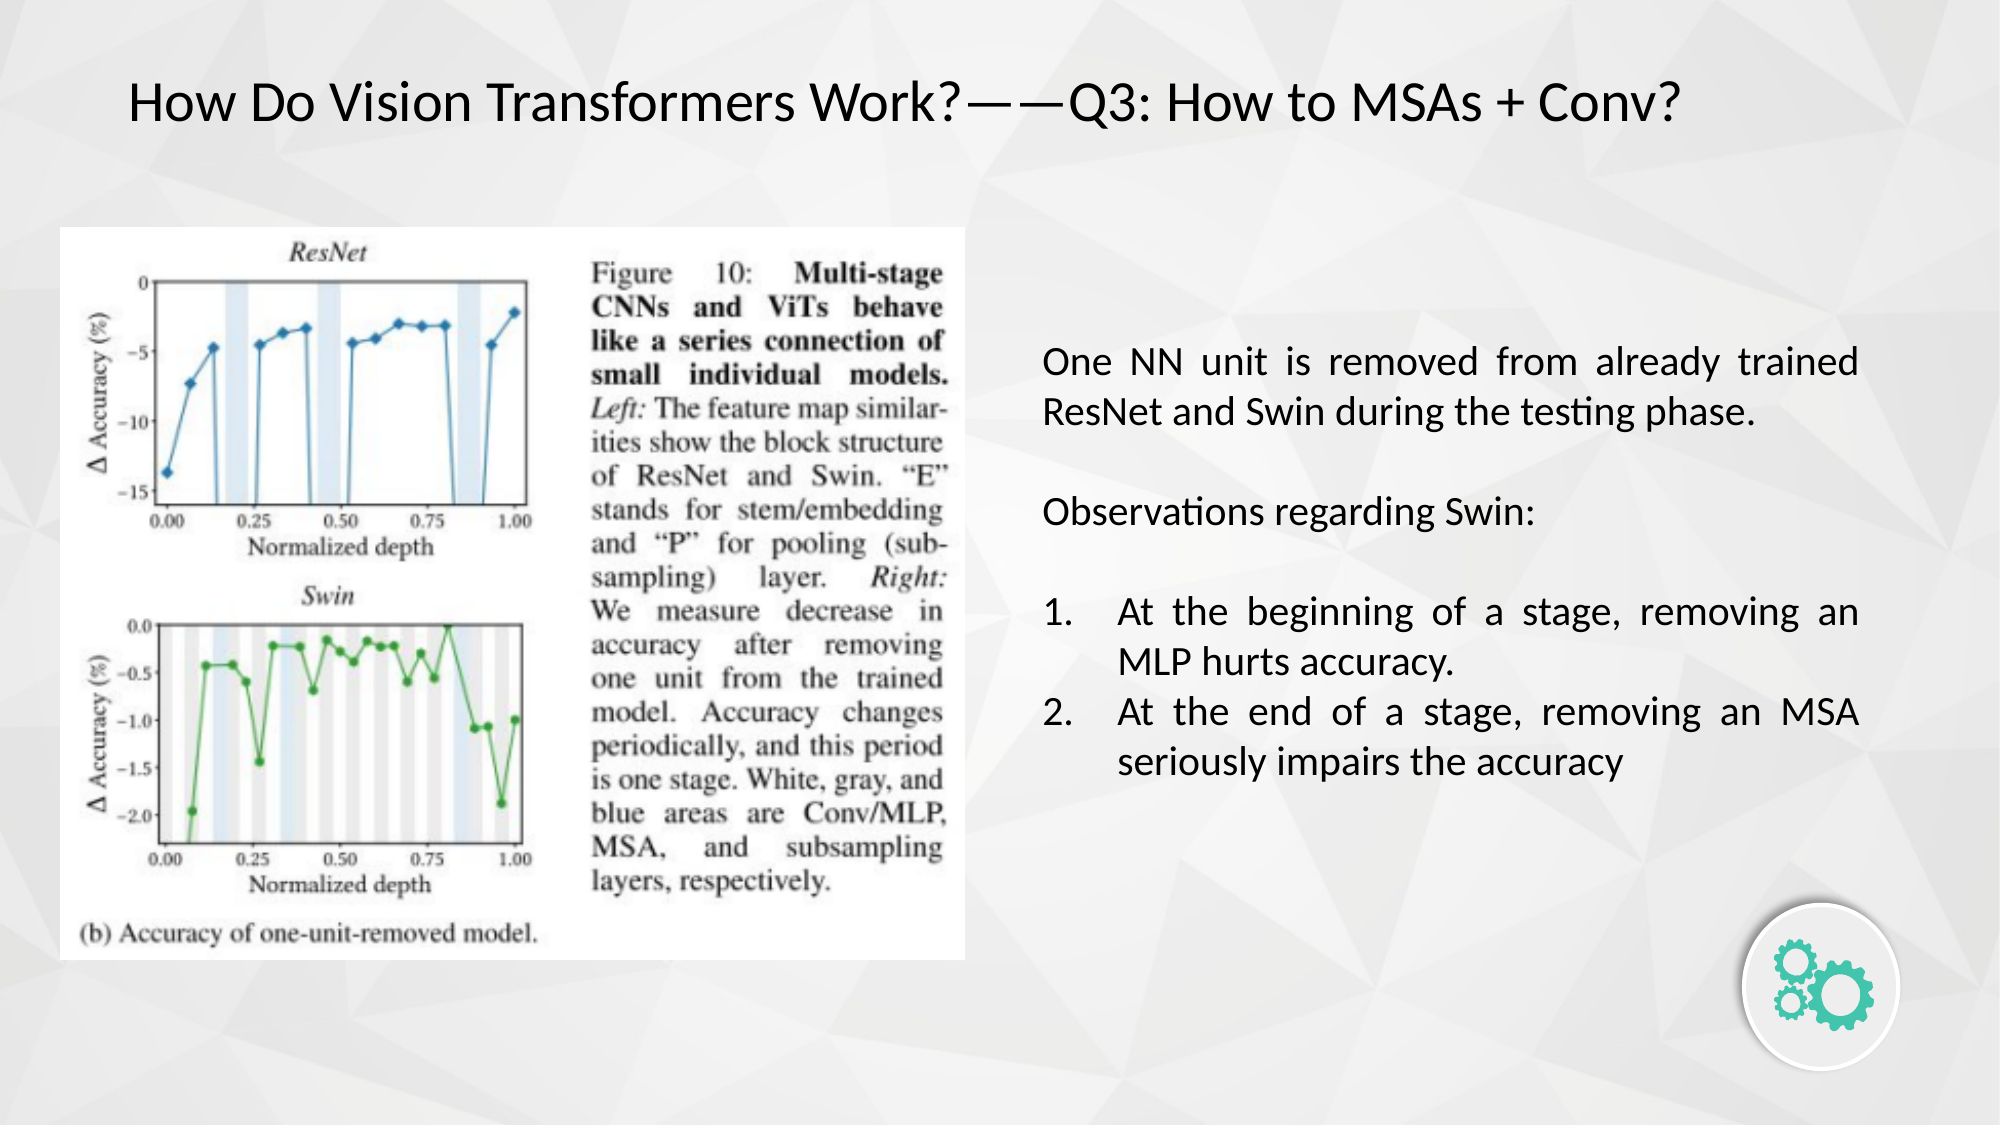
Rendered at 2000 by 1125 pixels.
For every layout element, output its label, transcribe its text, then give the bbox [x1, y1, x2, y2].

text_box How Do Vision Transformers Work?——Q3: How to MSAs + Conv? [113, 55, 1818, 141]
text_box One NN unit is removed from already trained ResNet and Swin during the testing phase. Observations regarding Swin: At the beginning of a stage, removing an MLP hurts accuracy. At the end of a stage, removing an MSA seriously impairs the accuracy [1027, 326, 1875, 792]
picture [0, 0, 2000, 1125]
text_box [1743, 904, 1899, 1070]
